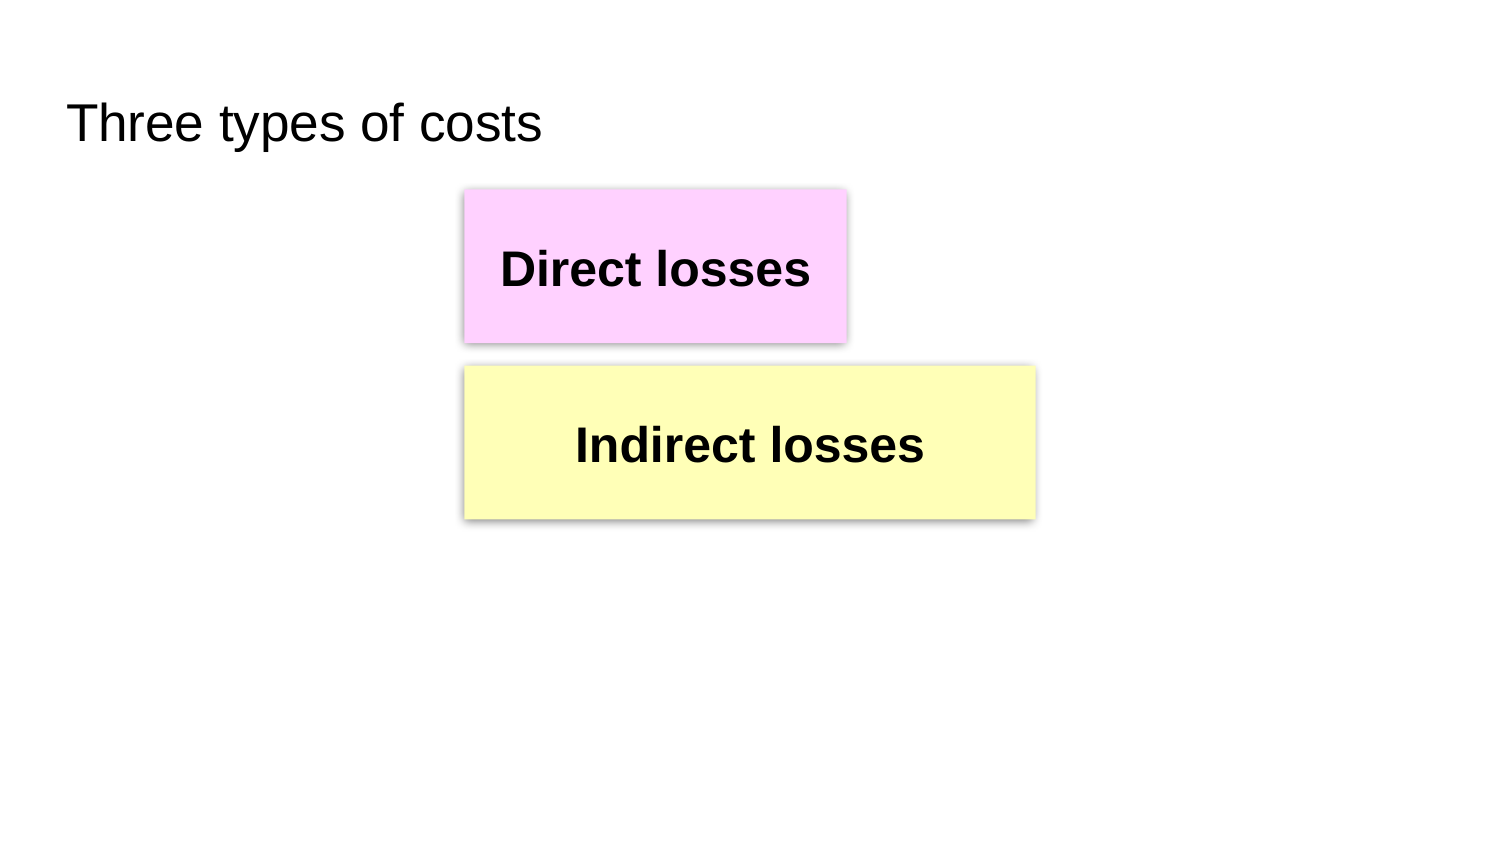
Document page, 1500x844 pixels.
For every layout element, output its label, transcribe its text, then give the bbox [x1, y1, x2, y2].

text_box Direct losses [464, 189, 847, 344]
title Three types of costs [51, 72, 1449, 167]
text_box Indirect losses [464, 365, 1036, 520]
